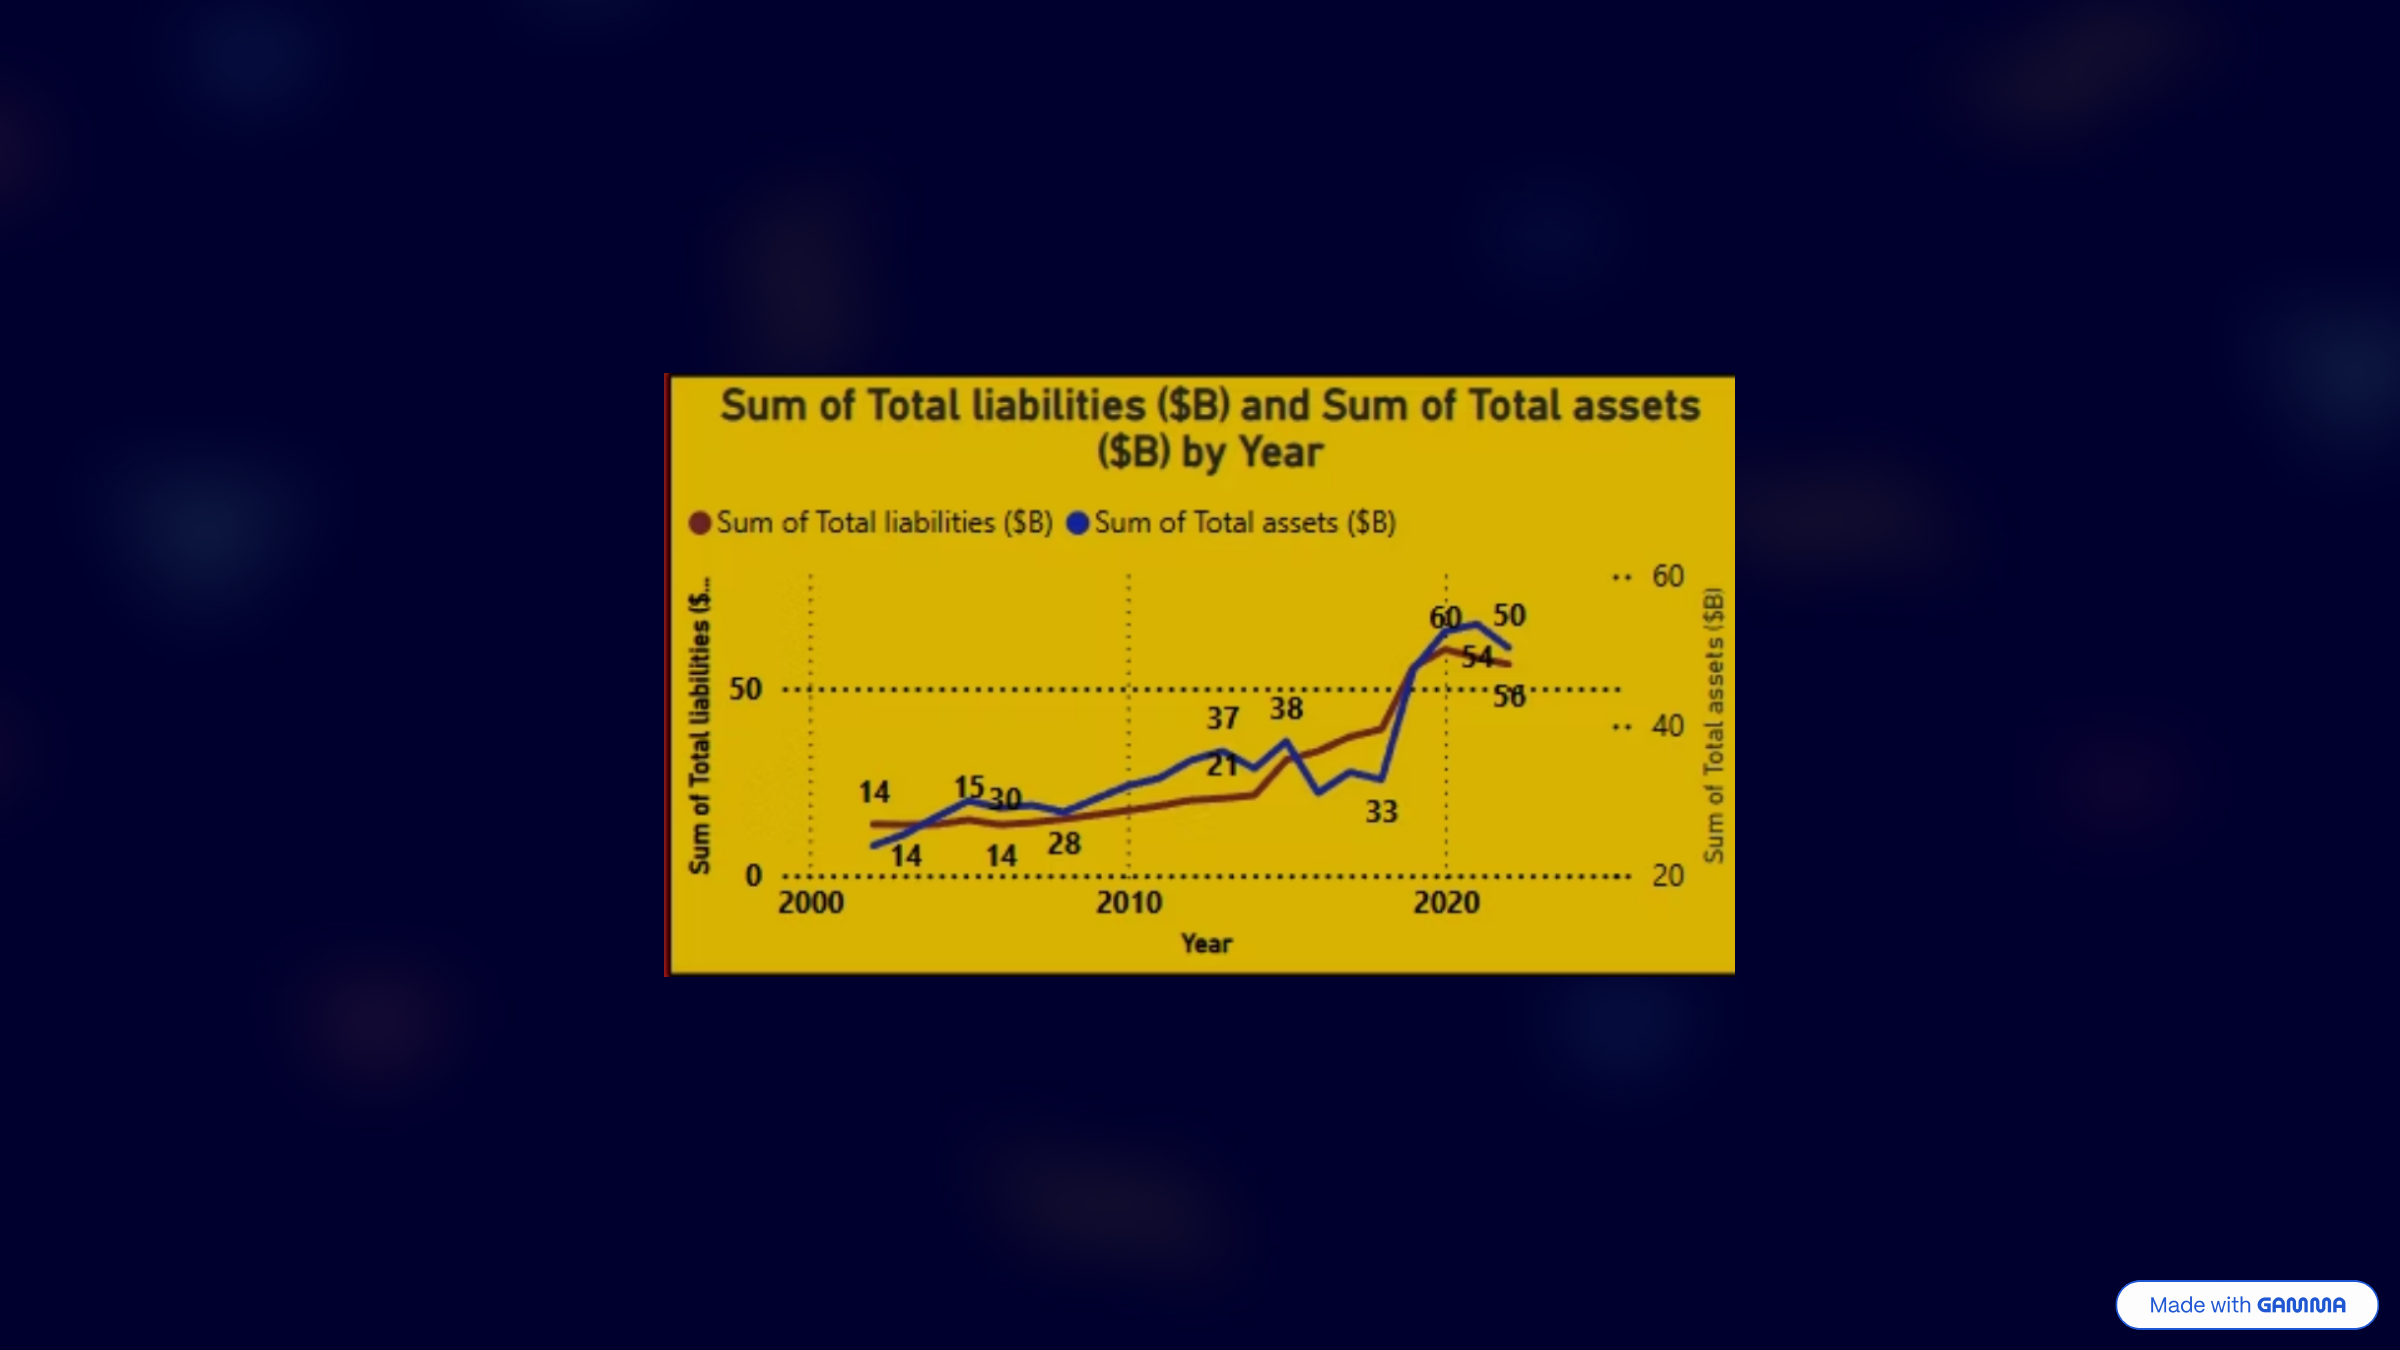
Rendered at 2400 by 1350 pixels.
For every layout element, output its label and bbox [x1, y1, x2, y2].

picture [664, 373, 1735, 977]
picture [2106, 1271, 2389, 1339]
